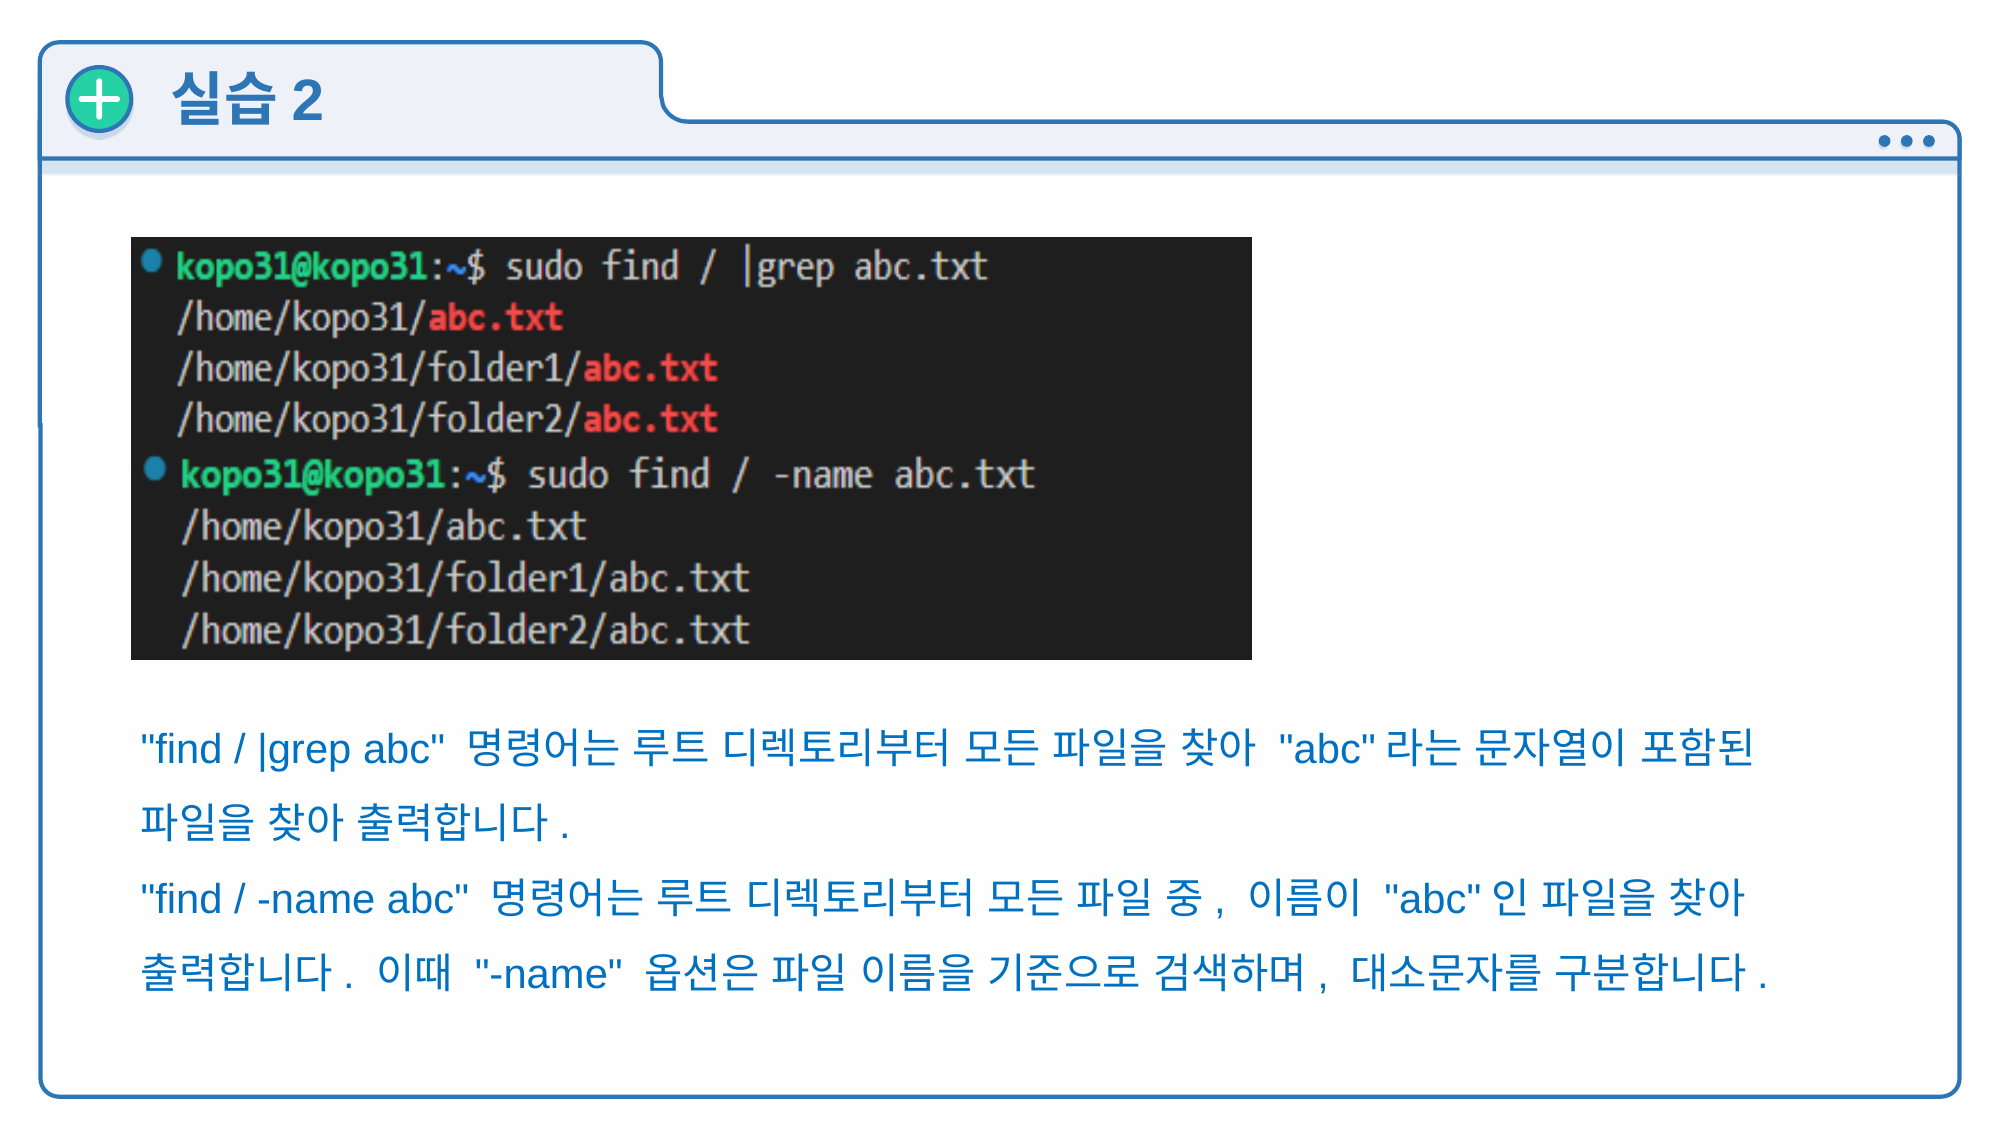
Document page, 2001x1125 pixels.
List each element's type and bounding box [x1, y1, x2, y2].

text_box [131, 237, 1252, 660]
text_box [39, 42, 1960, 1097]
text_box [67, 67, 132, 131]
